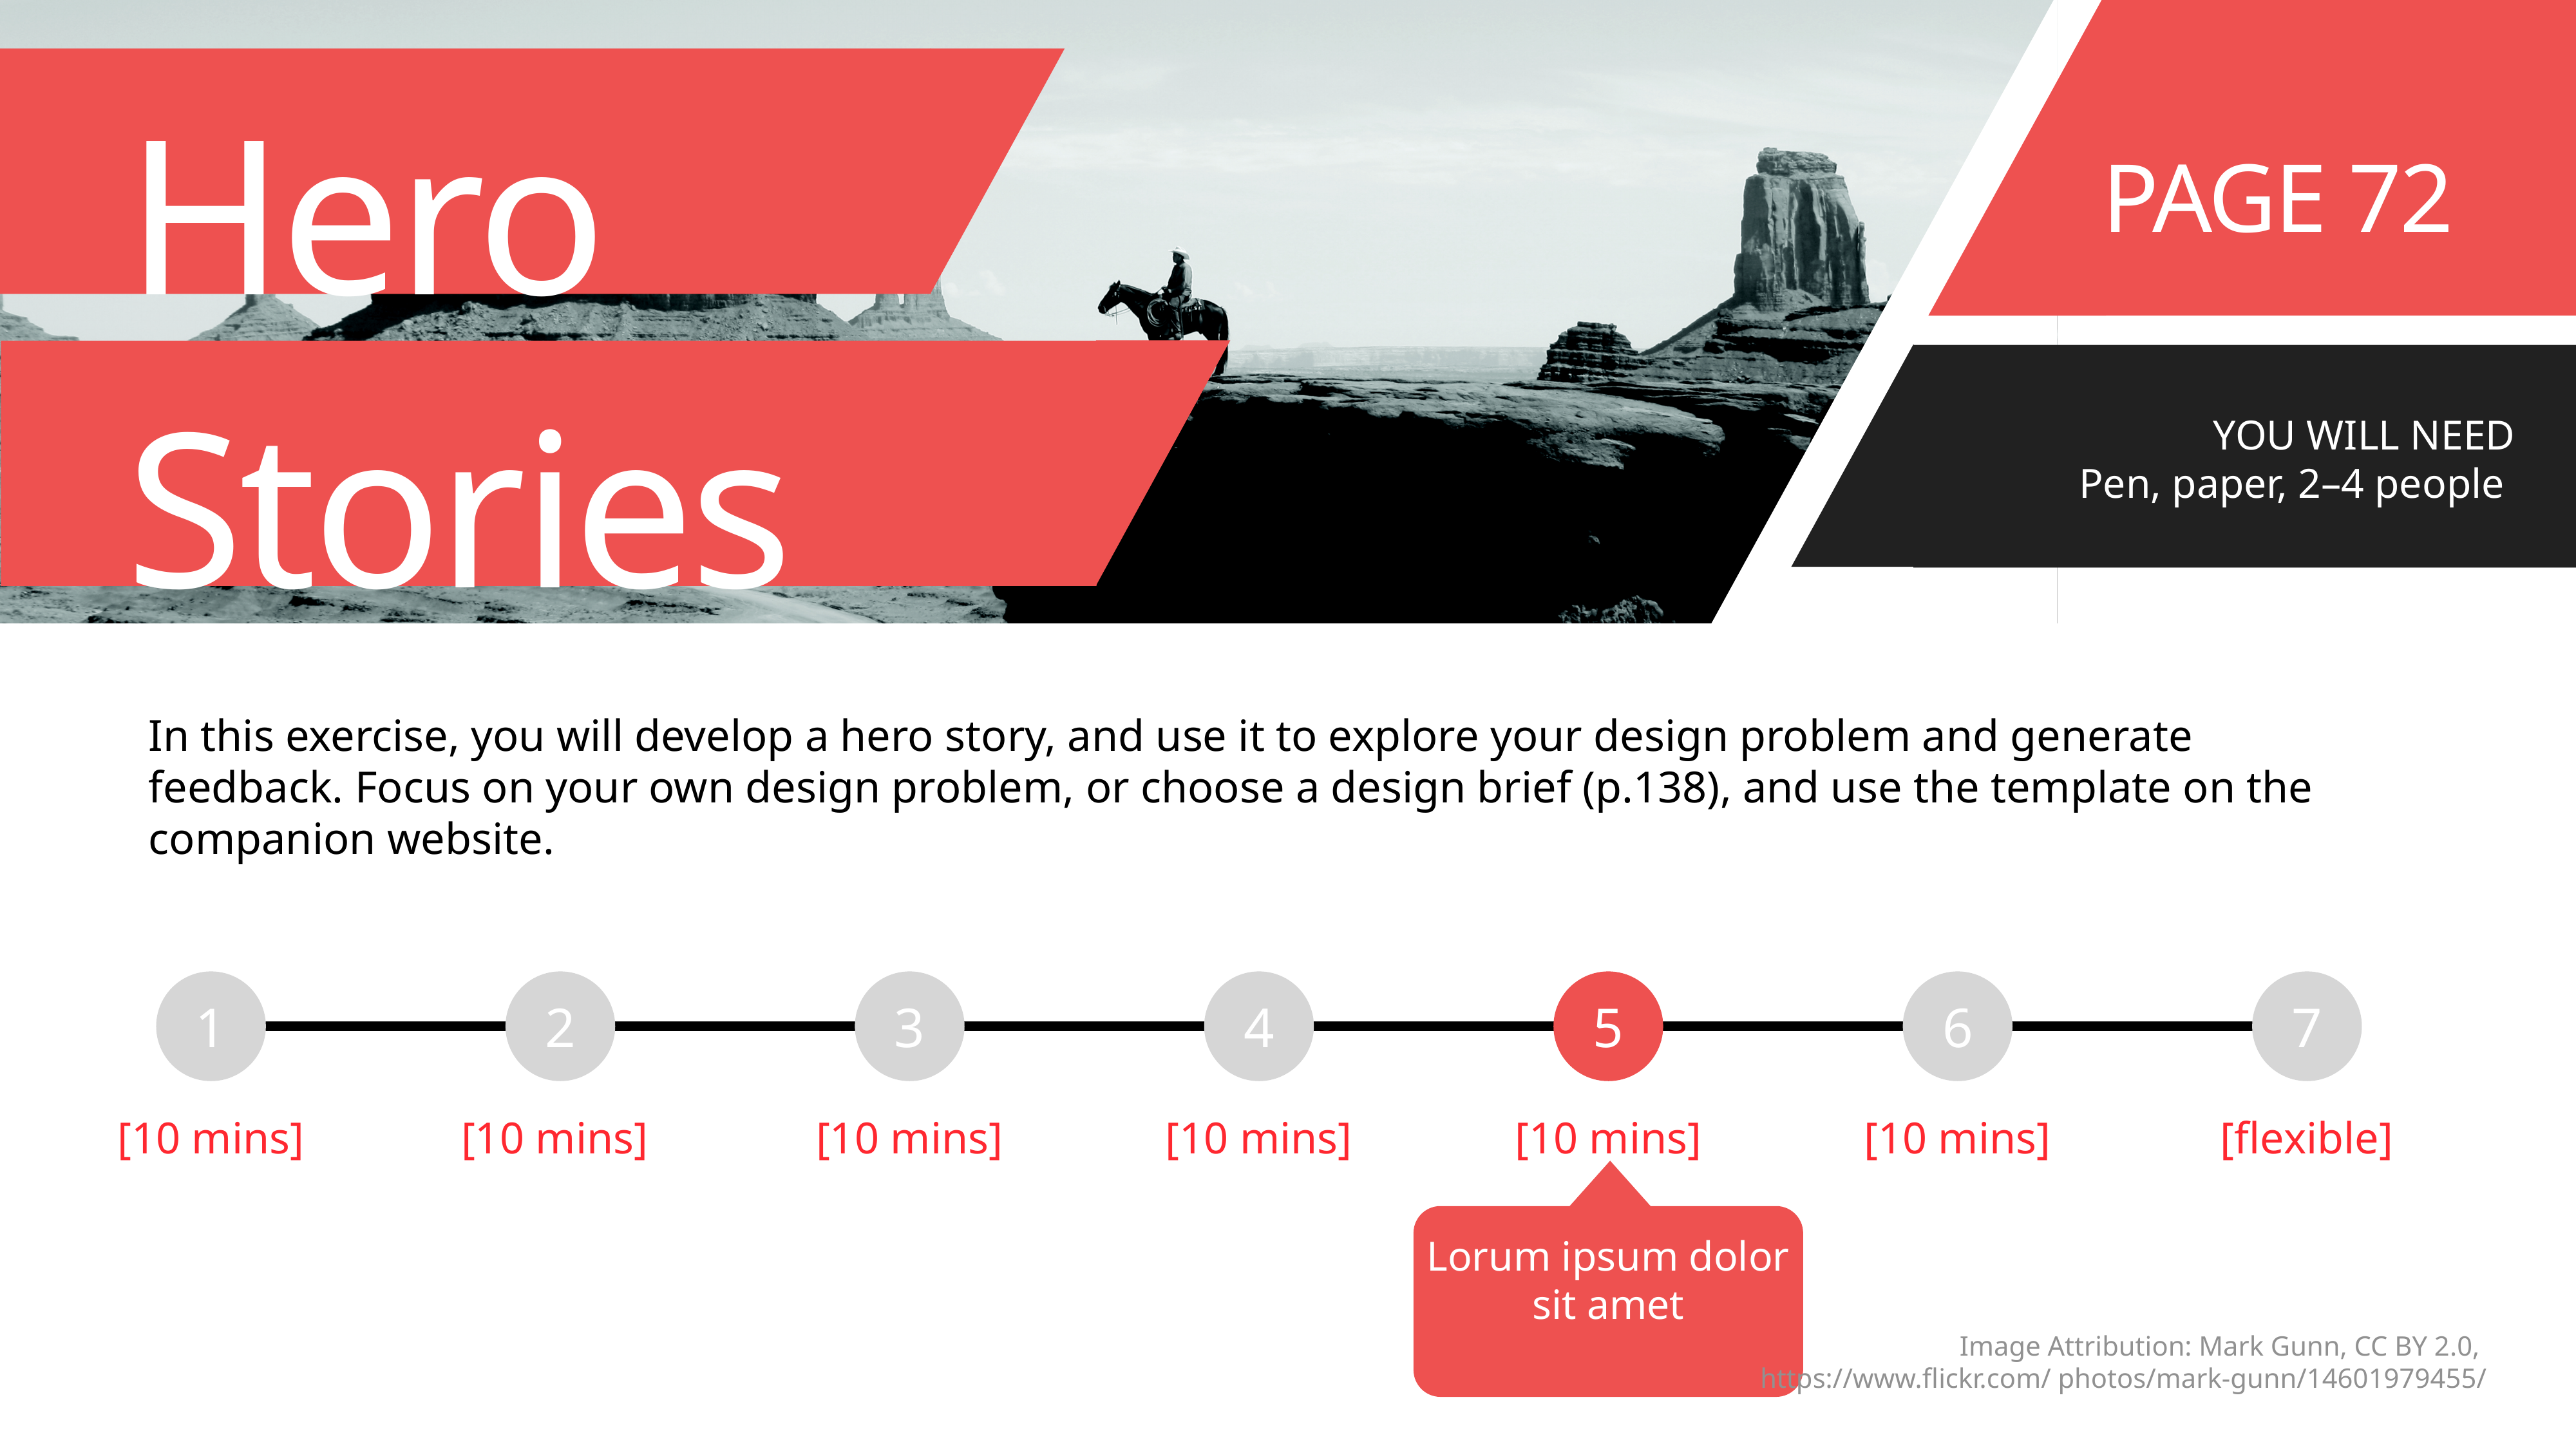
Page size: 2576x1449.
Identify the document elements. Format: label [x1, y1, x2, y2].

text_box [0, 0, 2576, 1401]
